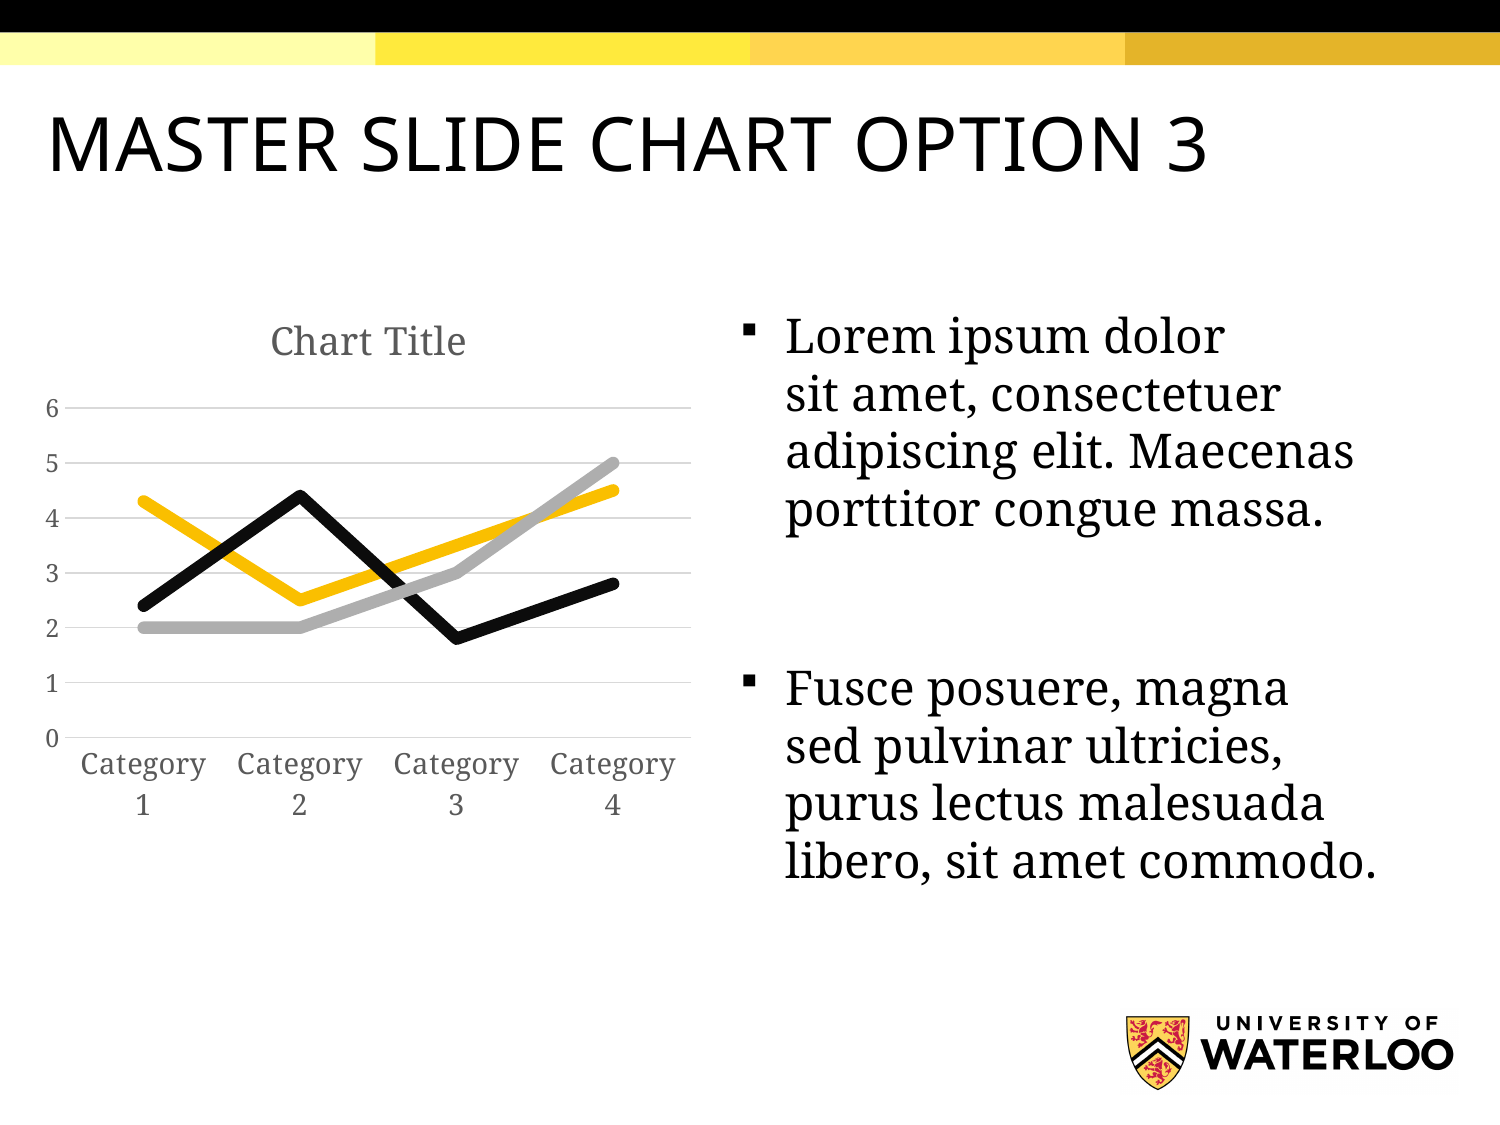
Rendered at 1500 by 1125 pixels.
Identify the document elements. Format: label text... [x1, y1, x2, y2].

chart [31, 281, 705, 901]
title MASTER SLIDE CHART OPTION 3 [31, 71, 1456, 219]
picture [1120, 1008, 1459, 1095]
list Lorem ipsum dolor sit amet, consectetuer adipiscing elit. Maecenas porttitor congue massa. Fusce posuere, magna sed pulvinar ultricies, purus lectus malesuada libero, sit amet commodo. [725, 293, 1395, 901]
